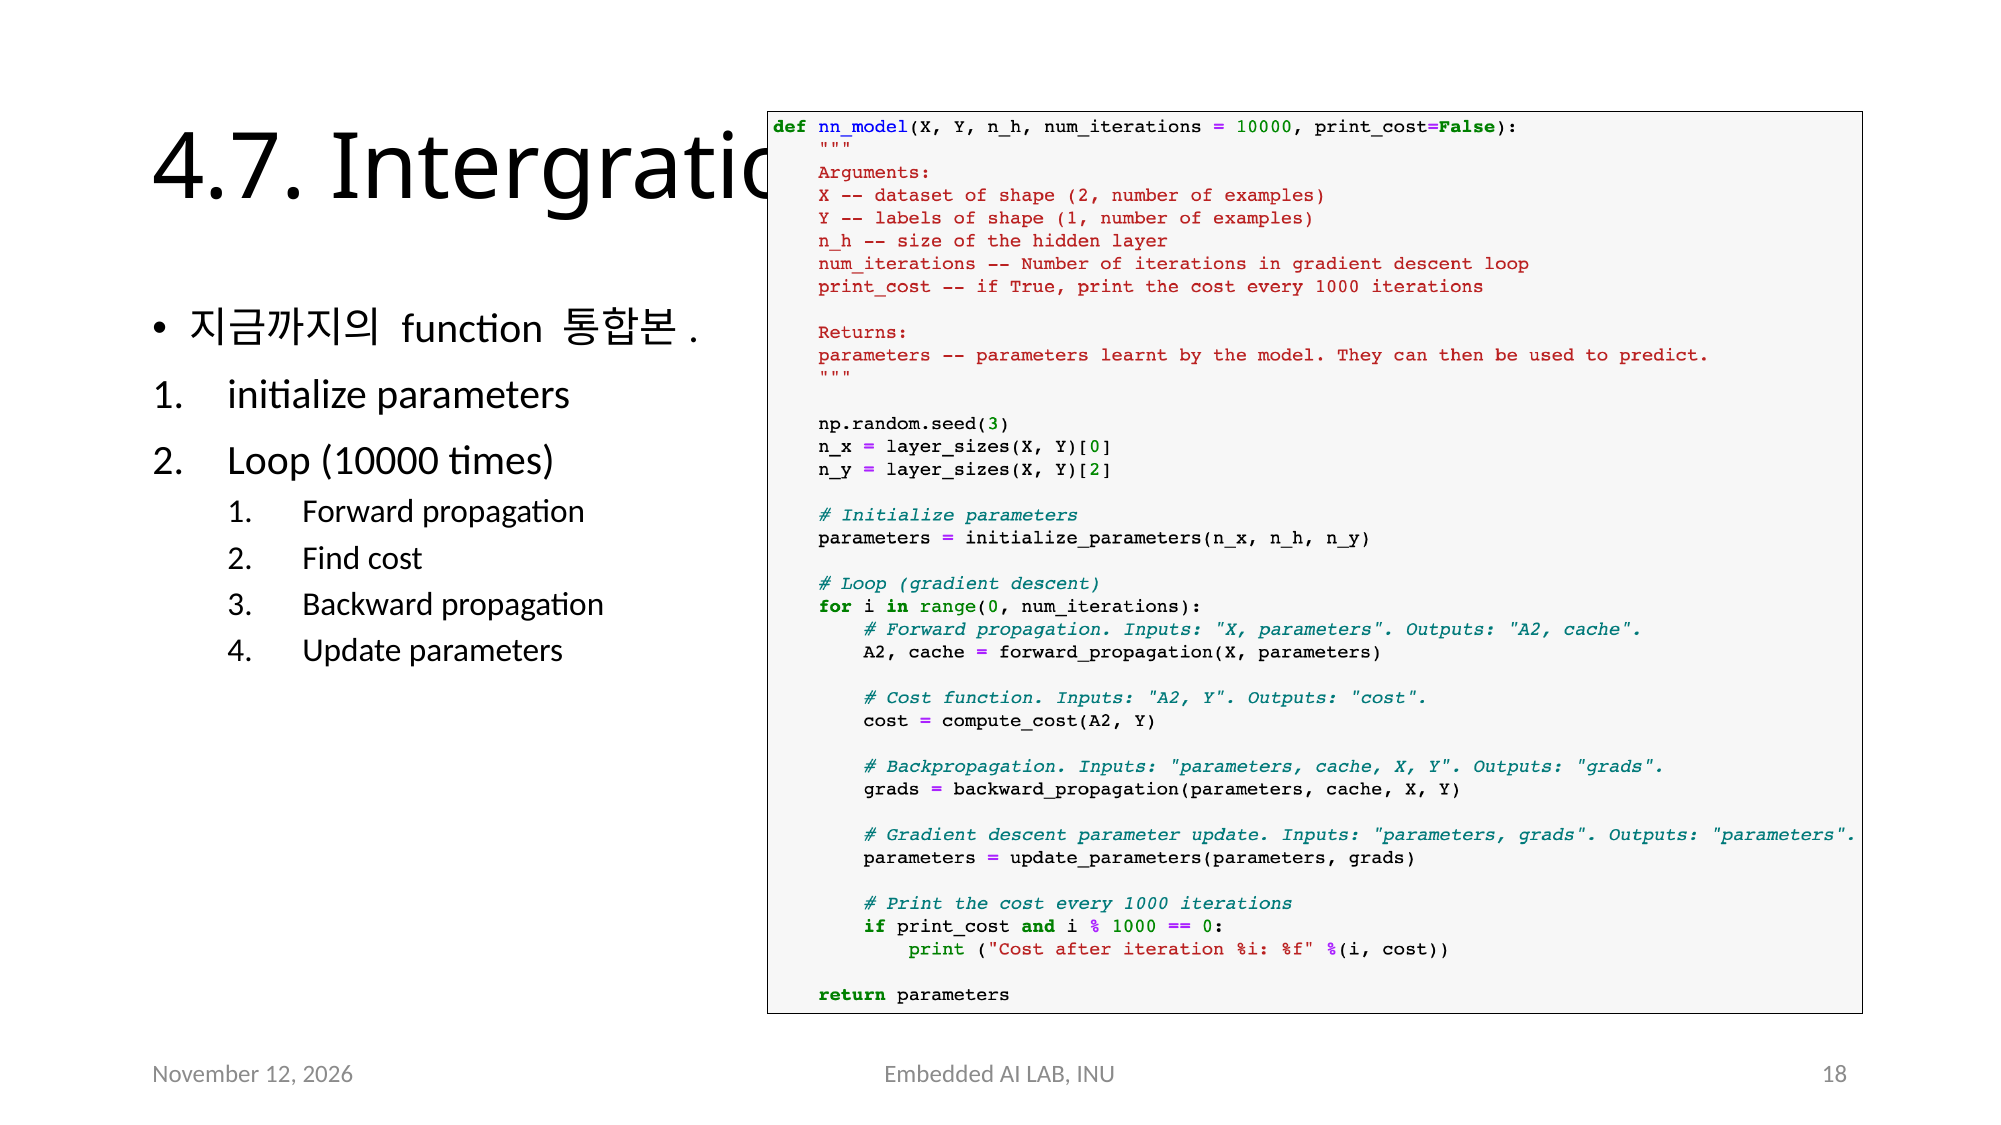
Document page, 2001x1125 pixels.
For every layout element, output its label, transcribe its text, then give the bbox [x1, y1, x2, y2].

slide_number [137, 1042, 588, 1103]
footer Embedded AI LAB, INU [662, 1042, 1338, 1103]
slide_number 18 [1412, 1042, 1863, 1103]
picture [767, 111, 1863, 1014]
list 지금까지의 function 통합본. initialize parameters Loop (10000 times) Forward propagation Find cost Backward propagation Update parameters [137, 299, 738, 1014]
title 4.7. Intergration [137, 59, 1863, 278]
